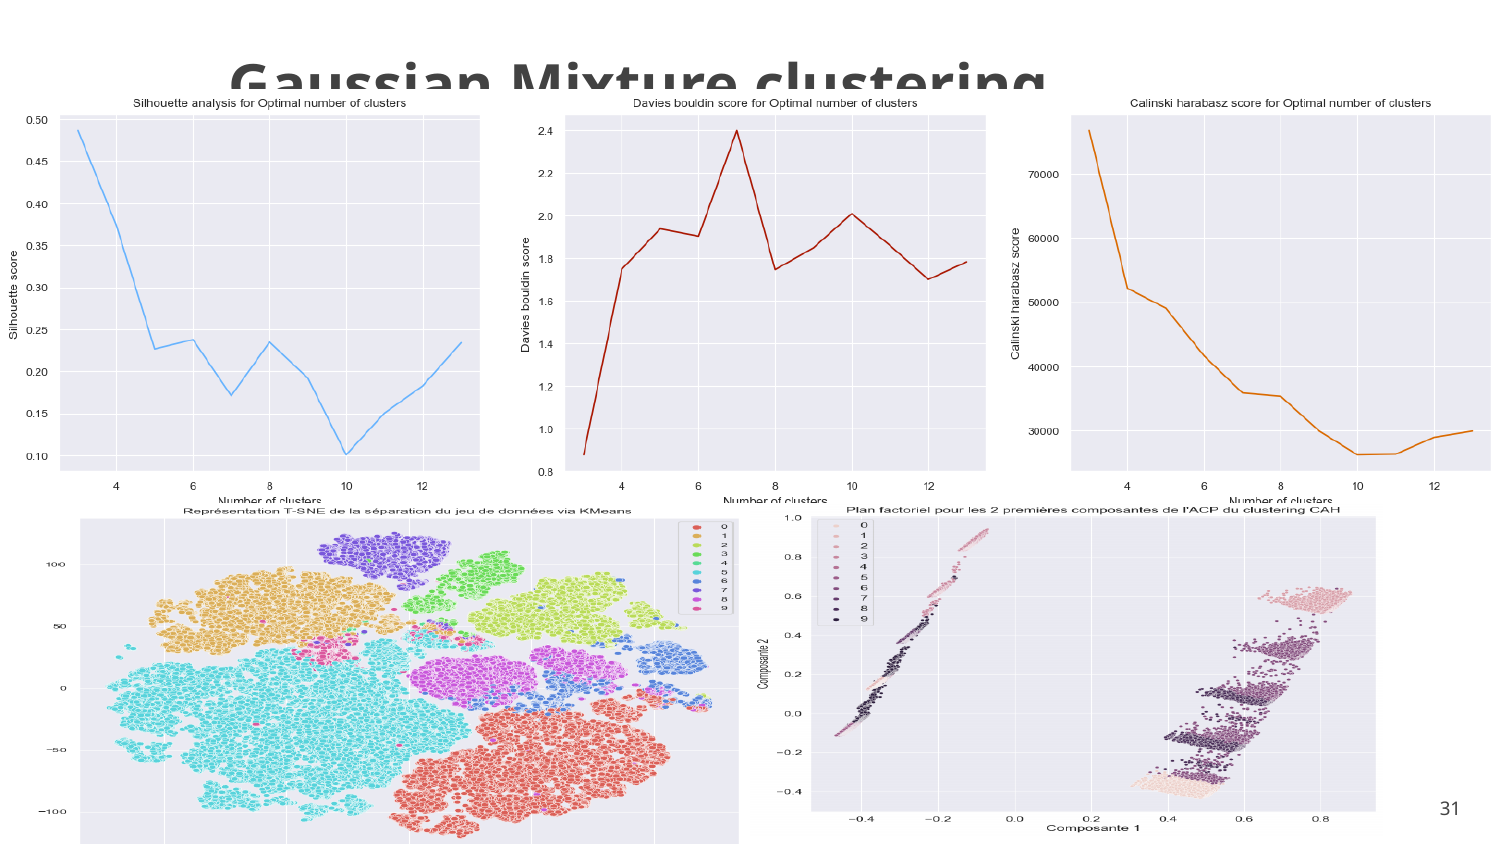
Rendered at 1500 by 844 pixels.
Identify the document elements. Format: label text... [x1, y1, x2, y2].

slide_number ‹#› [1386, 777, 1477, 842]
picture [0, 89, 1500, 844]
title Gaussian Mixture clustering [213, 8, 1368, 88]
